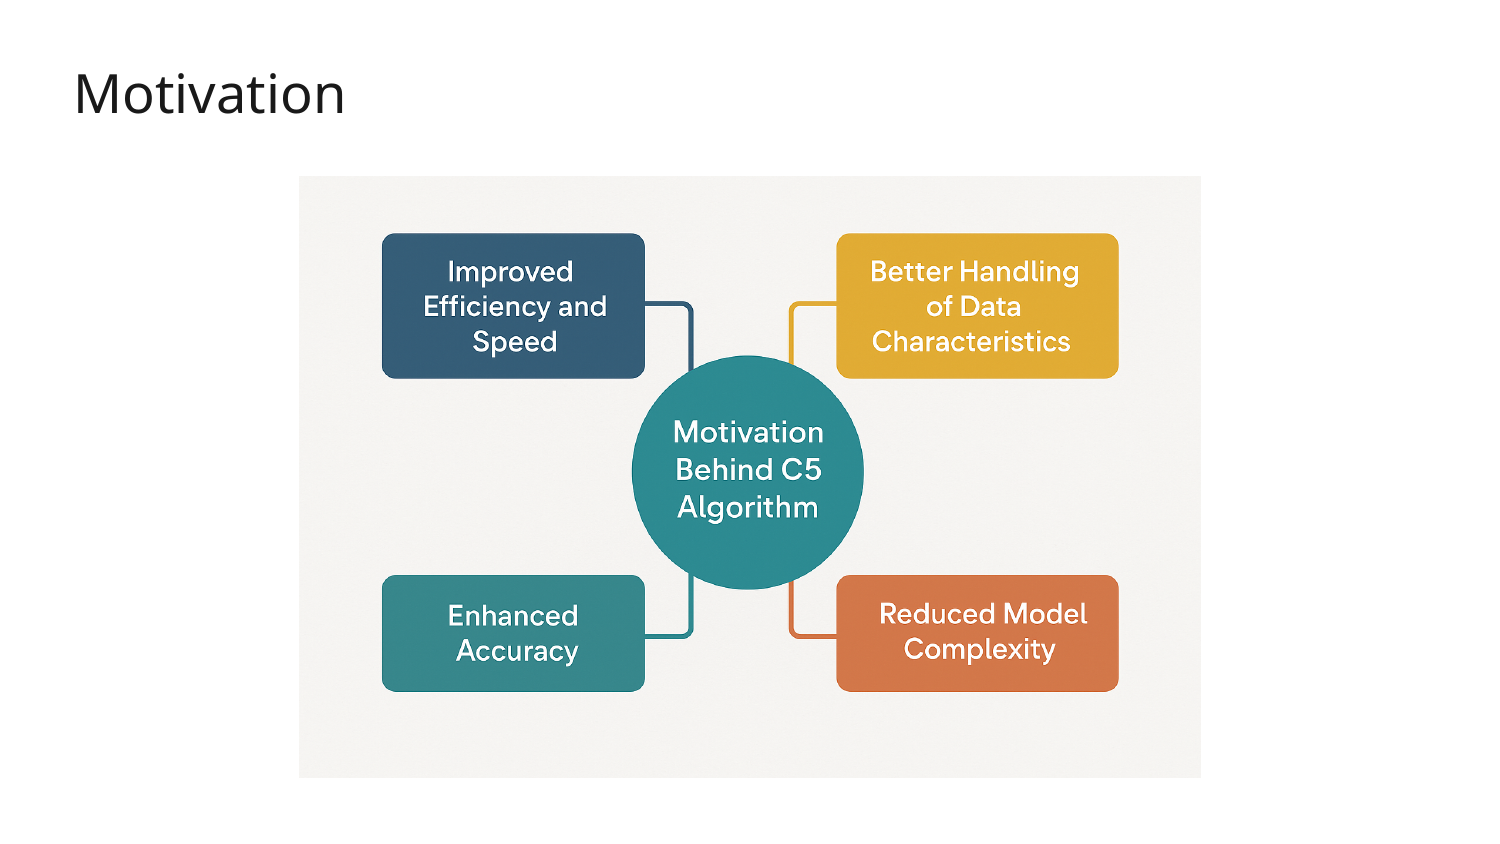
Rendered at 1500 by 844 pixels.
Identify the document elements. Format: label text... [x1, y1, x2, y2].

picture [298, 175, 1202, 778]
title Motivation [58, 44, 873, 323]
